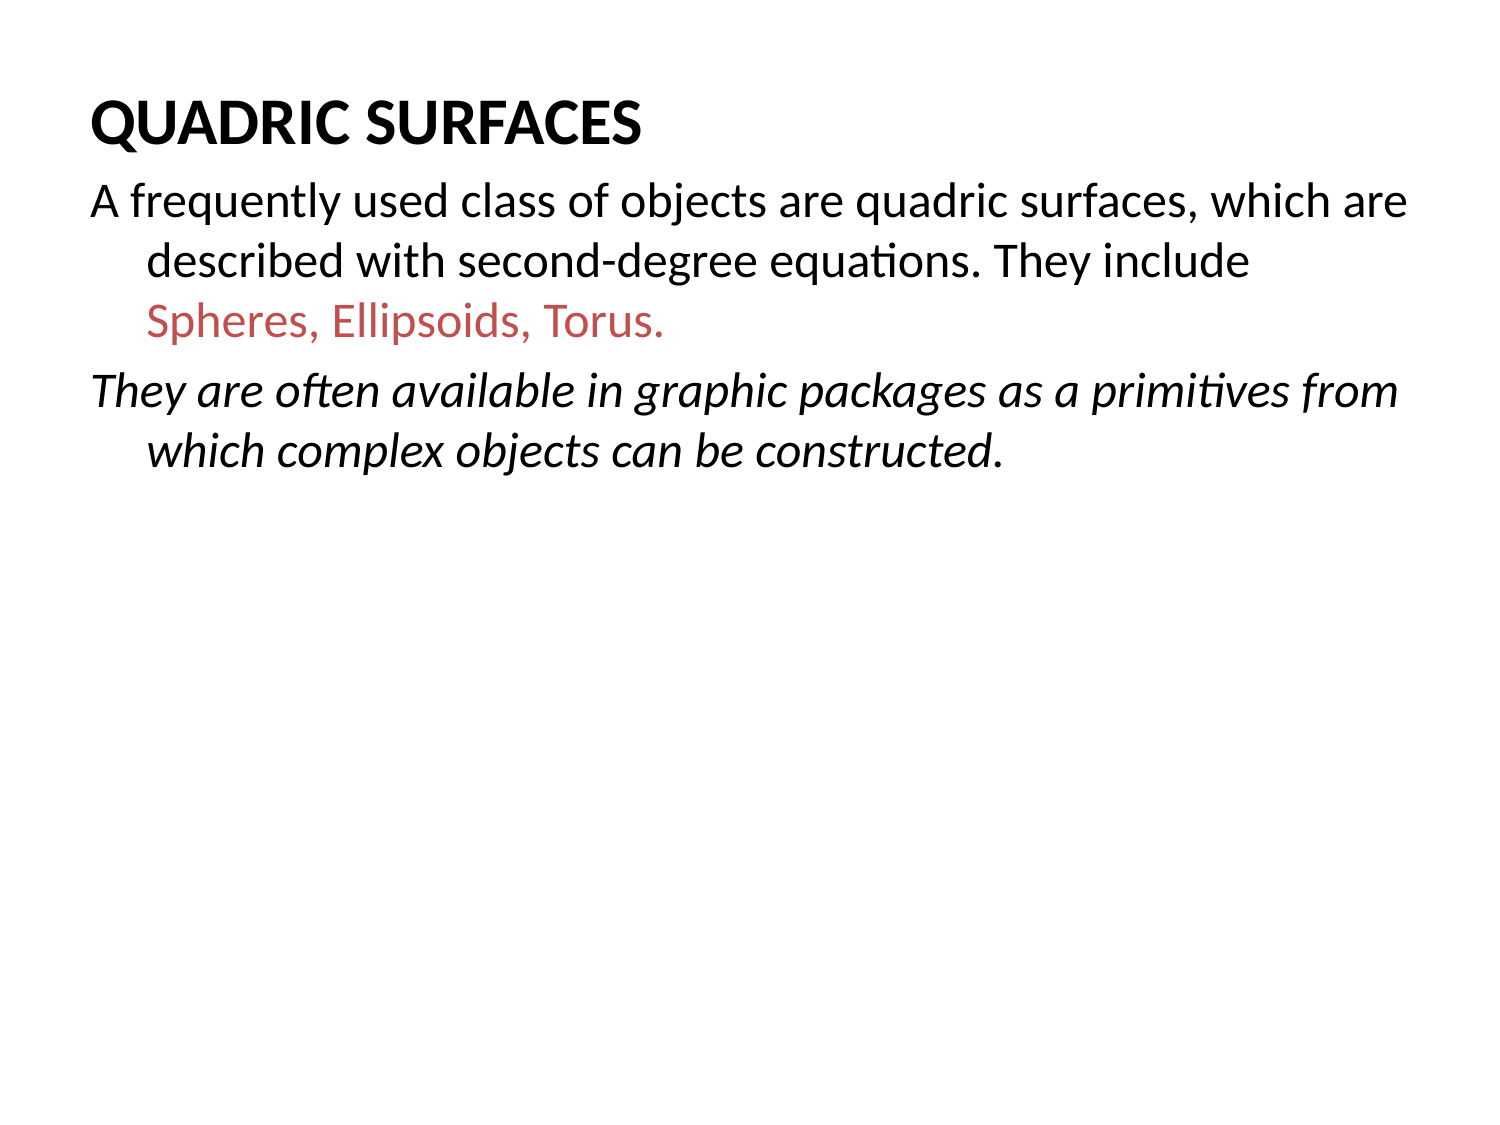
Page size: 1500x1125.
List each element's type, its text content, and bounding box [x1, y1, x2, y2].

list QUADRIC SURFACES A frequently used class of objects are quadric surfaces, which are described with second-degree equations. They include Spheres, Ellipsoids, Torus. They are often available in graphic packages as a primitives from which complex objects can be constructed. [75, 70, 1425, 1005]
